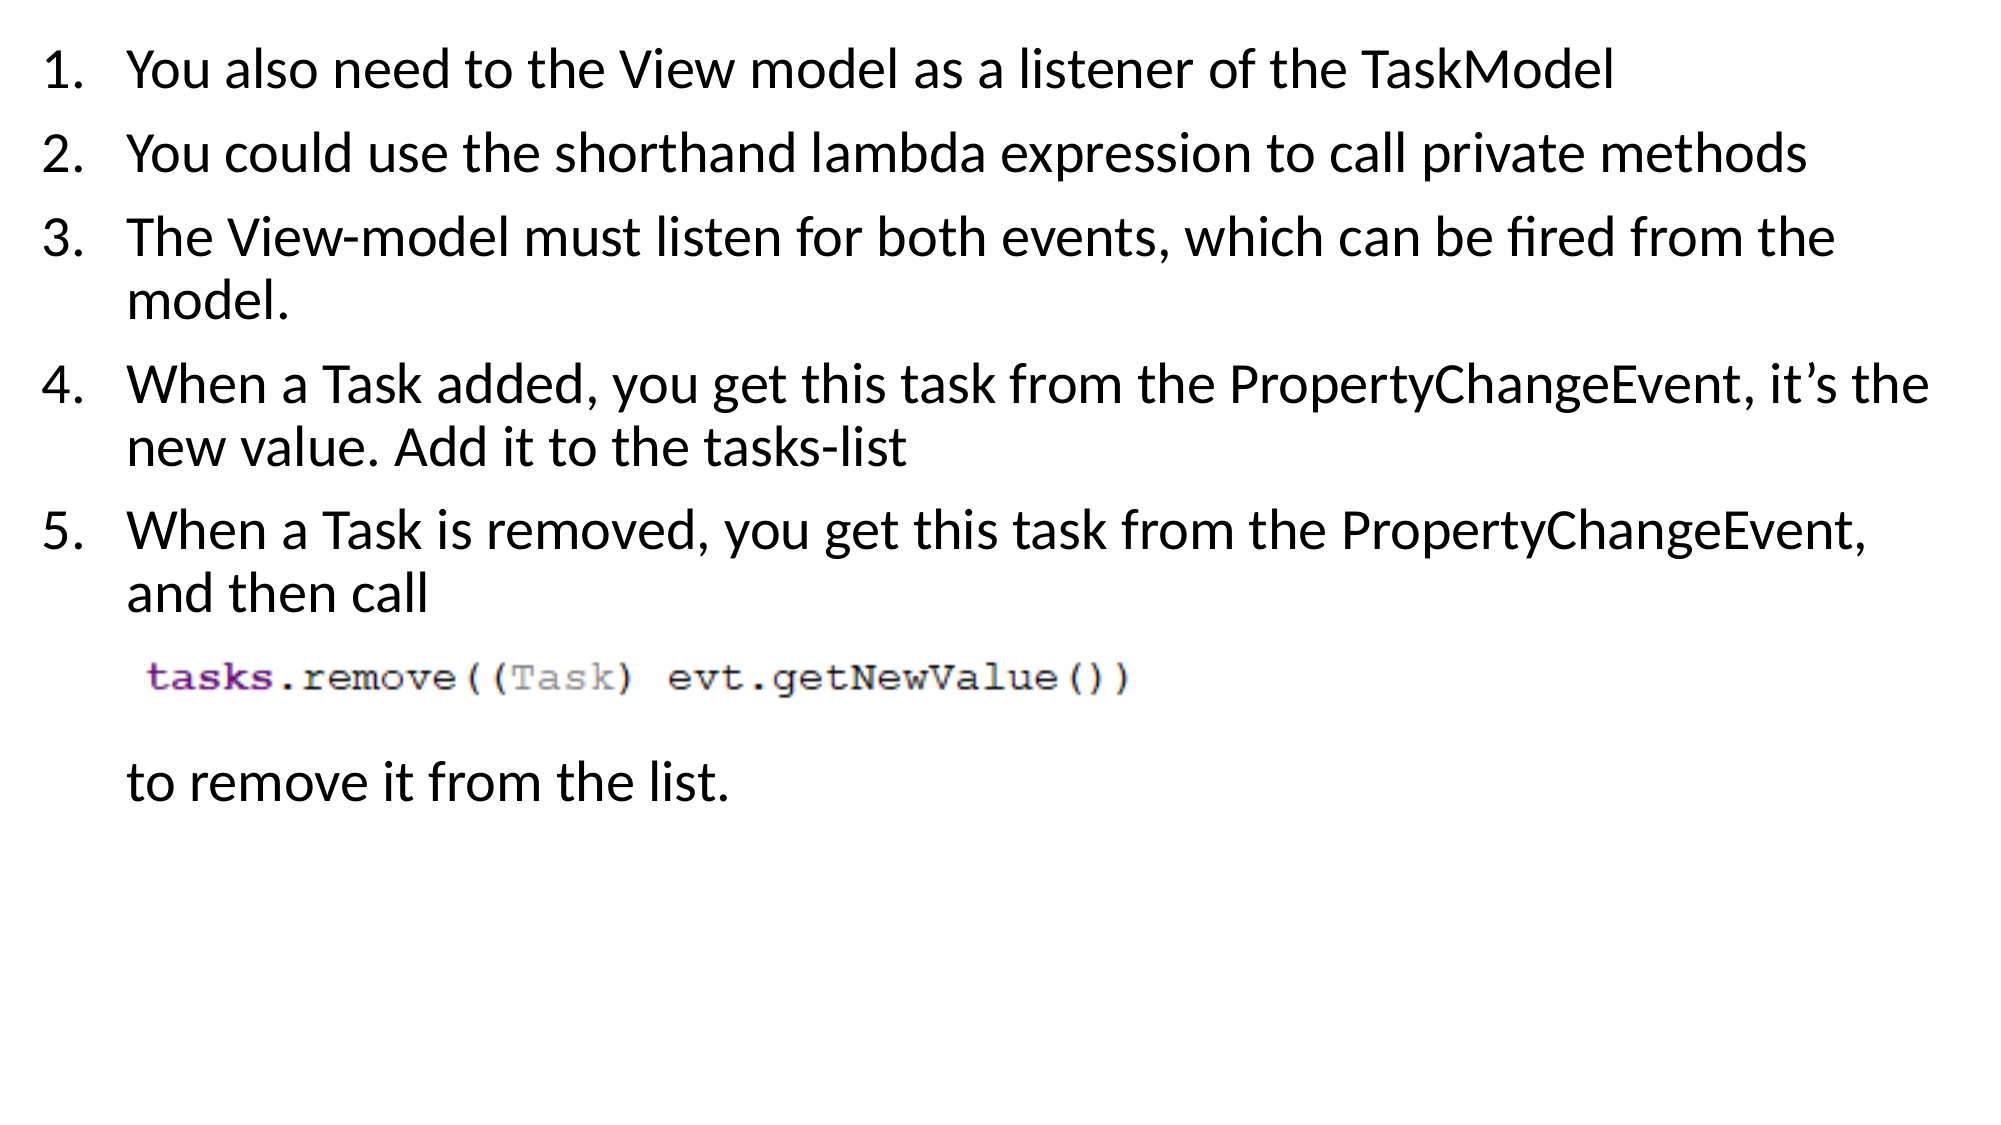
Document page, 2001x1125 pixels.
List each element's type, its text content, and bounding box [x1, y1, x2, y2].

picture [142, 650, 1139, 709]
list You also need to the View model as a listener of the TaskModel You could use the shorthand lambda expression to call private methods The View-model must listen for both events, which can be fired from the model. When a Task added, you get this task from the PropertyChangeEvent, it’s the new value. Add it to the tasks-list When a Task is removed, you get this task from the PropertyChangeEvent, and then call to remove it from the list. [26, 31, 1970, 1100]
